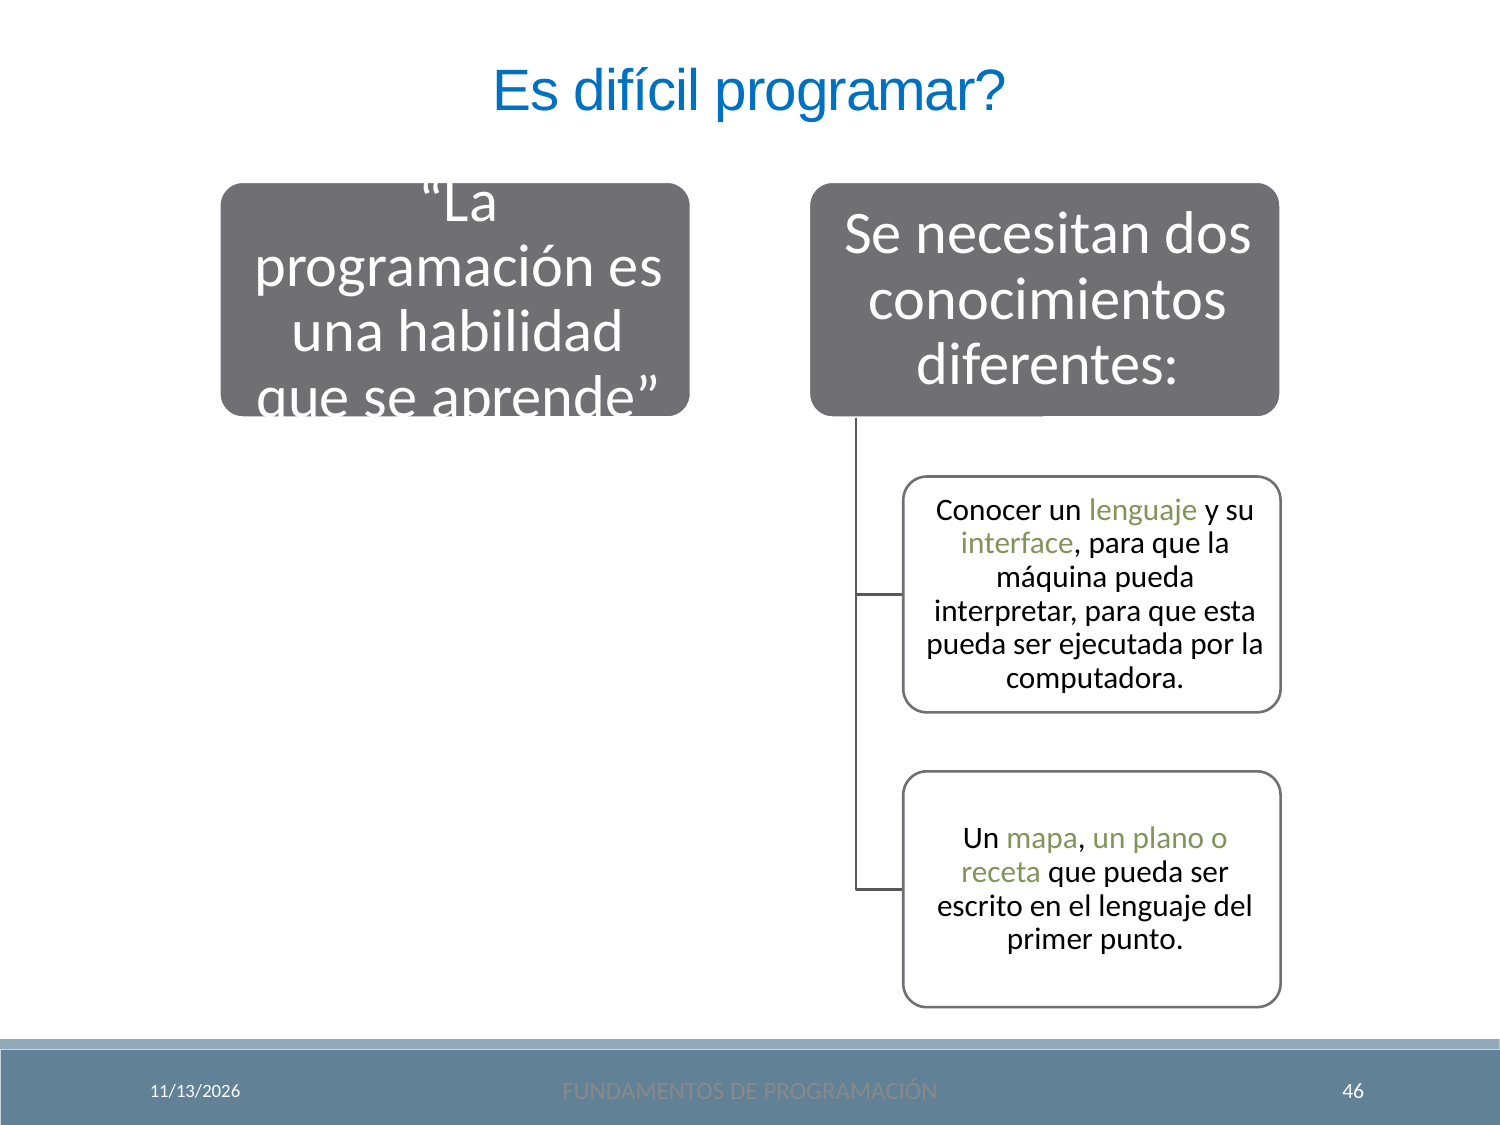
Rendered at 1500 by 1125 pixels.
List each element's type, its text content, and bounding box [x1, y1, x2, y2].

footer Fundamentos de Programación [453, 1059, 1047, 1120]
title Es difícil programar? [0, 25, 1500, 130]
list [0, 181, 1500, 1008]
slide_number 46 [1217, 1059, 1380, 1120]
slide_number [134, 1059, 440, 1120]
